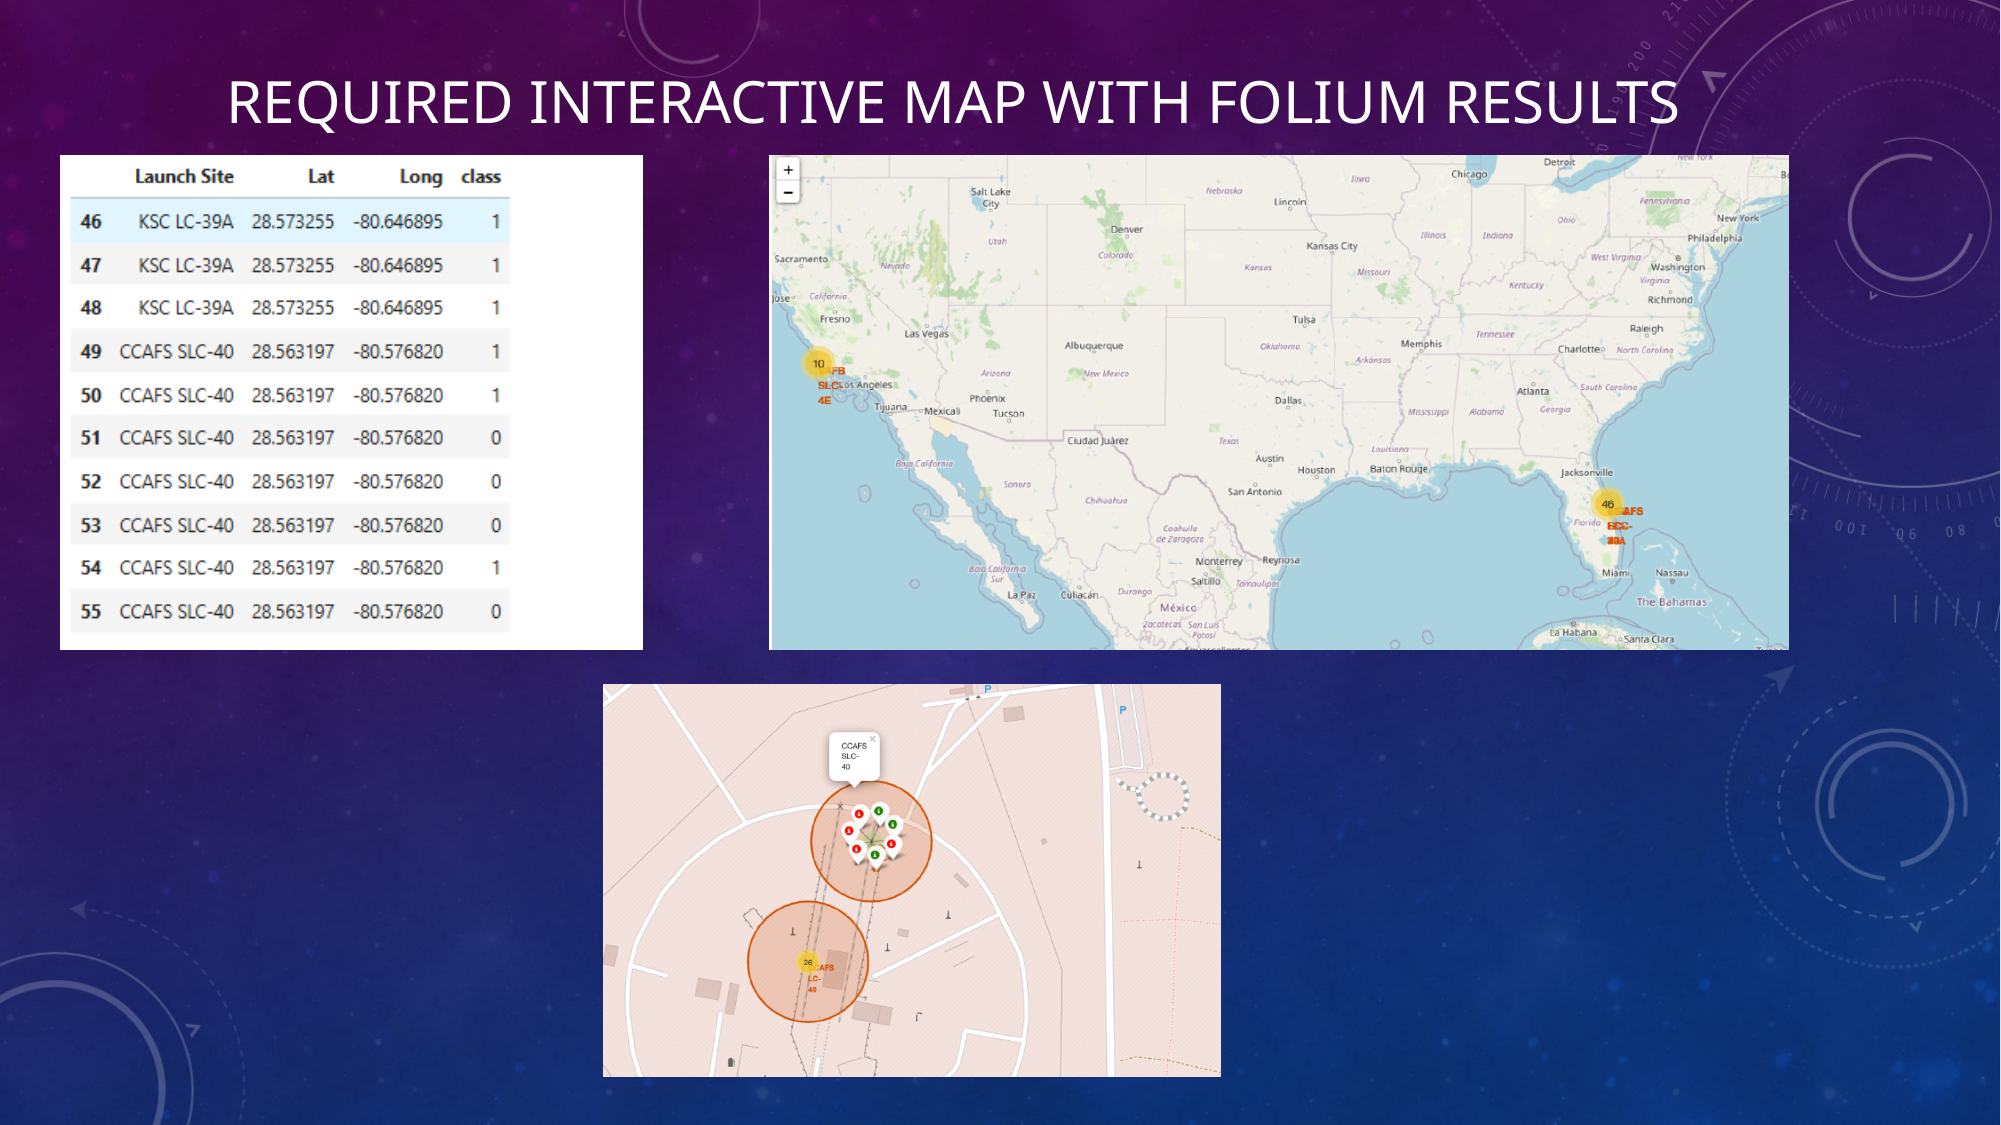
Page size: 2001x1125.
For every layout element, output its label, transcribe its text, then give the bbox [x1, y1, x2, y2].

picture [0, 0, 2001, 1125]
title Required interactive map with folium results [211, 22, 1789, 143]
